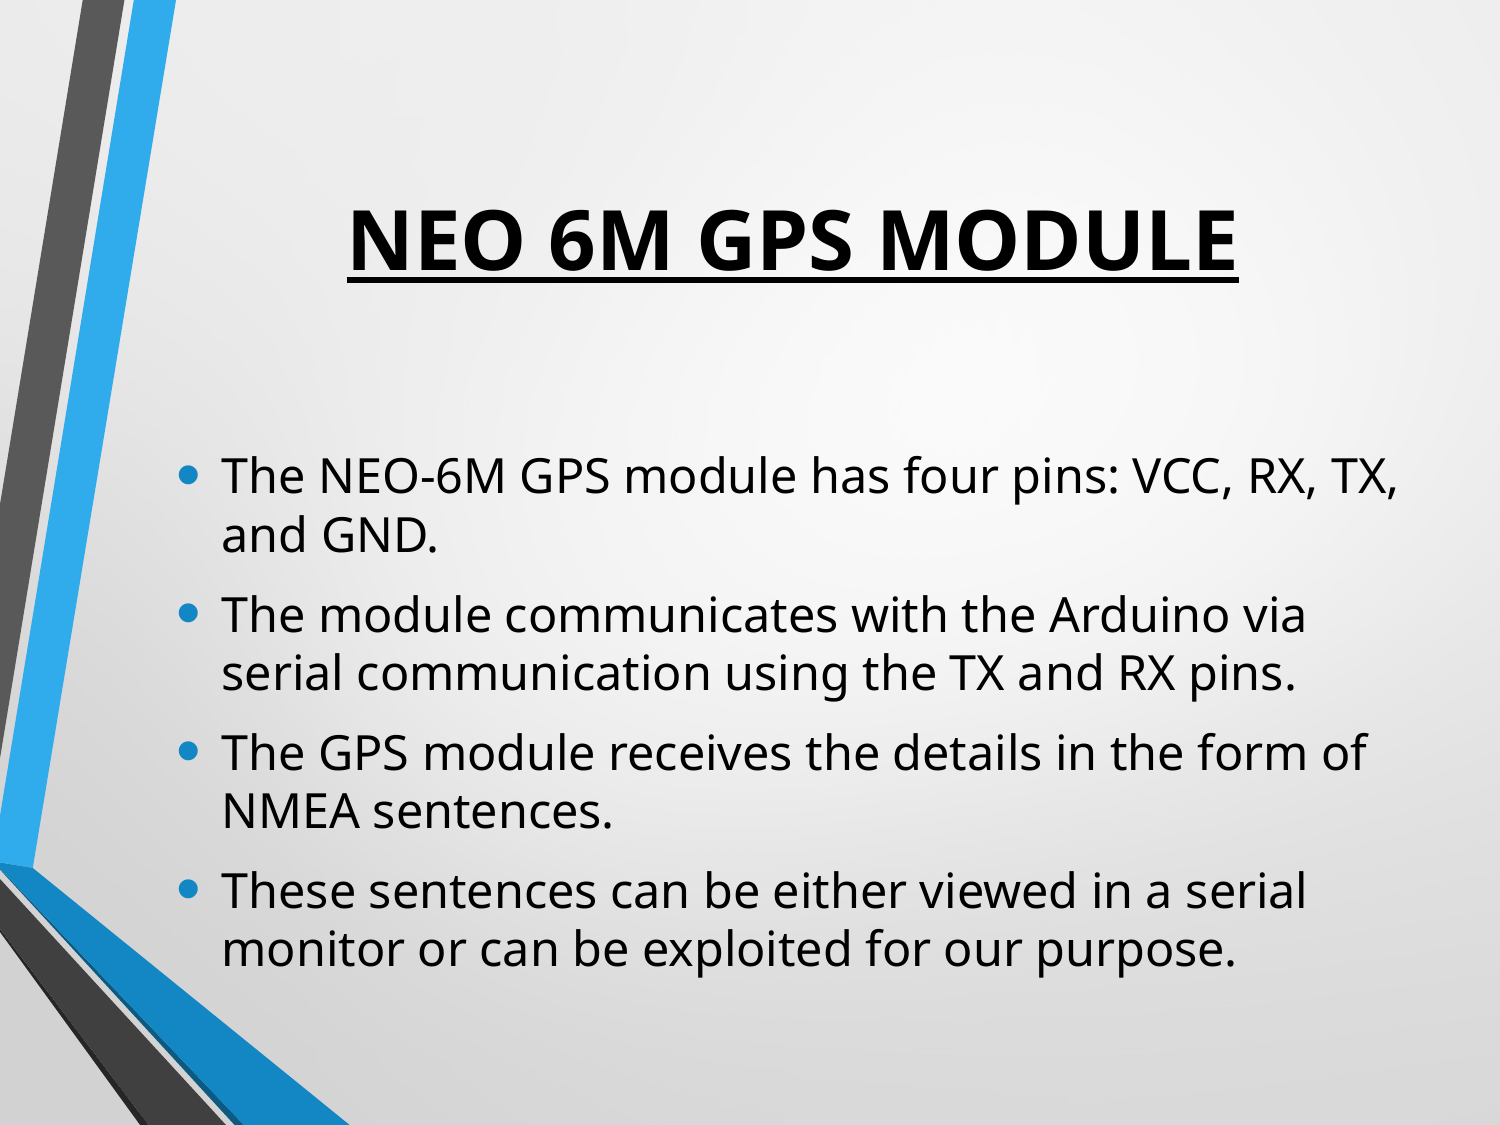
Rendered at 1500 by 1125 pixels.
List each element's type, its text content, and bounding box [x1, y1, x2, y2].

title NEO 6M GPS MODULE [161, 75, 1425, 400]
list The NEO-6M GPS module has four pins: VCC, RX, TX, and GND. The module communicates with the Arduino via serial communication using the TX and RX pins. The GPS module receives the details in the form of NMEA sentences. These sentences can be either viewed in a serial monitor or can be exploited for our purpose. [161, 437, 1425, 985]
